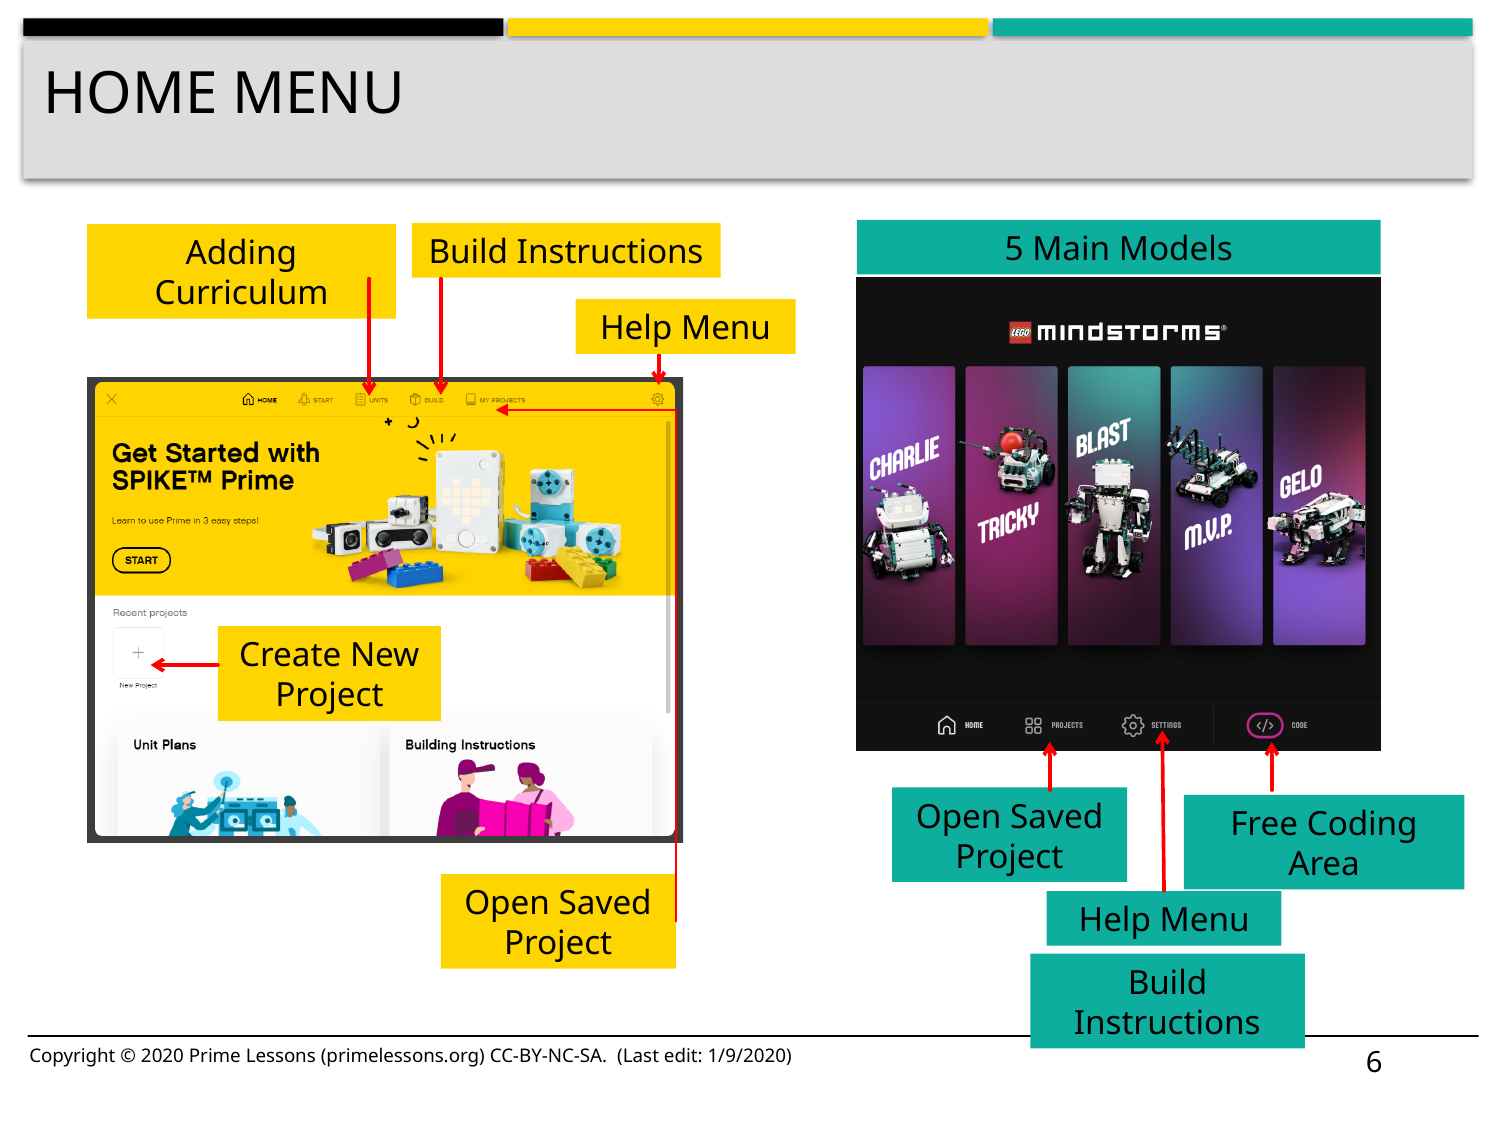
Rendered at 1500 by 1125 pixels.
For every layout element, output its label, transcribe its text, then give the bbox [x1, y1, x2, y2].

text_box 5 Main Models [856, 219, 1381, 275]
footer Copyright © 2020 Prime Lessons (primelessons.org) CC-BY-NC-SA. (Last edit: 1/9/2020) [14, 1036, 814, 1097]
text_box Build Instructions [411, 223, 721, 278]
picture [86, 376, 684, 843]
title HOME MENU [28, 48, 1464, 172]
text_box Help Menu [575, 299, 796, 354]
text_box Open Saved Project [892, 787, 1128, 882]
slide_number 6 [1351, 1036, 1478, 1097]
text_box Adding Curriculum [87, 224, 396, 319]
picture [856, 277, 1382, 751]
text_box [494, 409, 677, 923]
text_box Free Coding Area [1183, 794, 1465, 890]
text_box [1161, 729, 1165, 892]
text_box Open Saved Project [440, 874, 676, 969]
text_box Build Instructions [1030, 953, 1305, 1049]
text_box Help Menu [1046, 891, 1282, 946]
